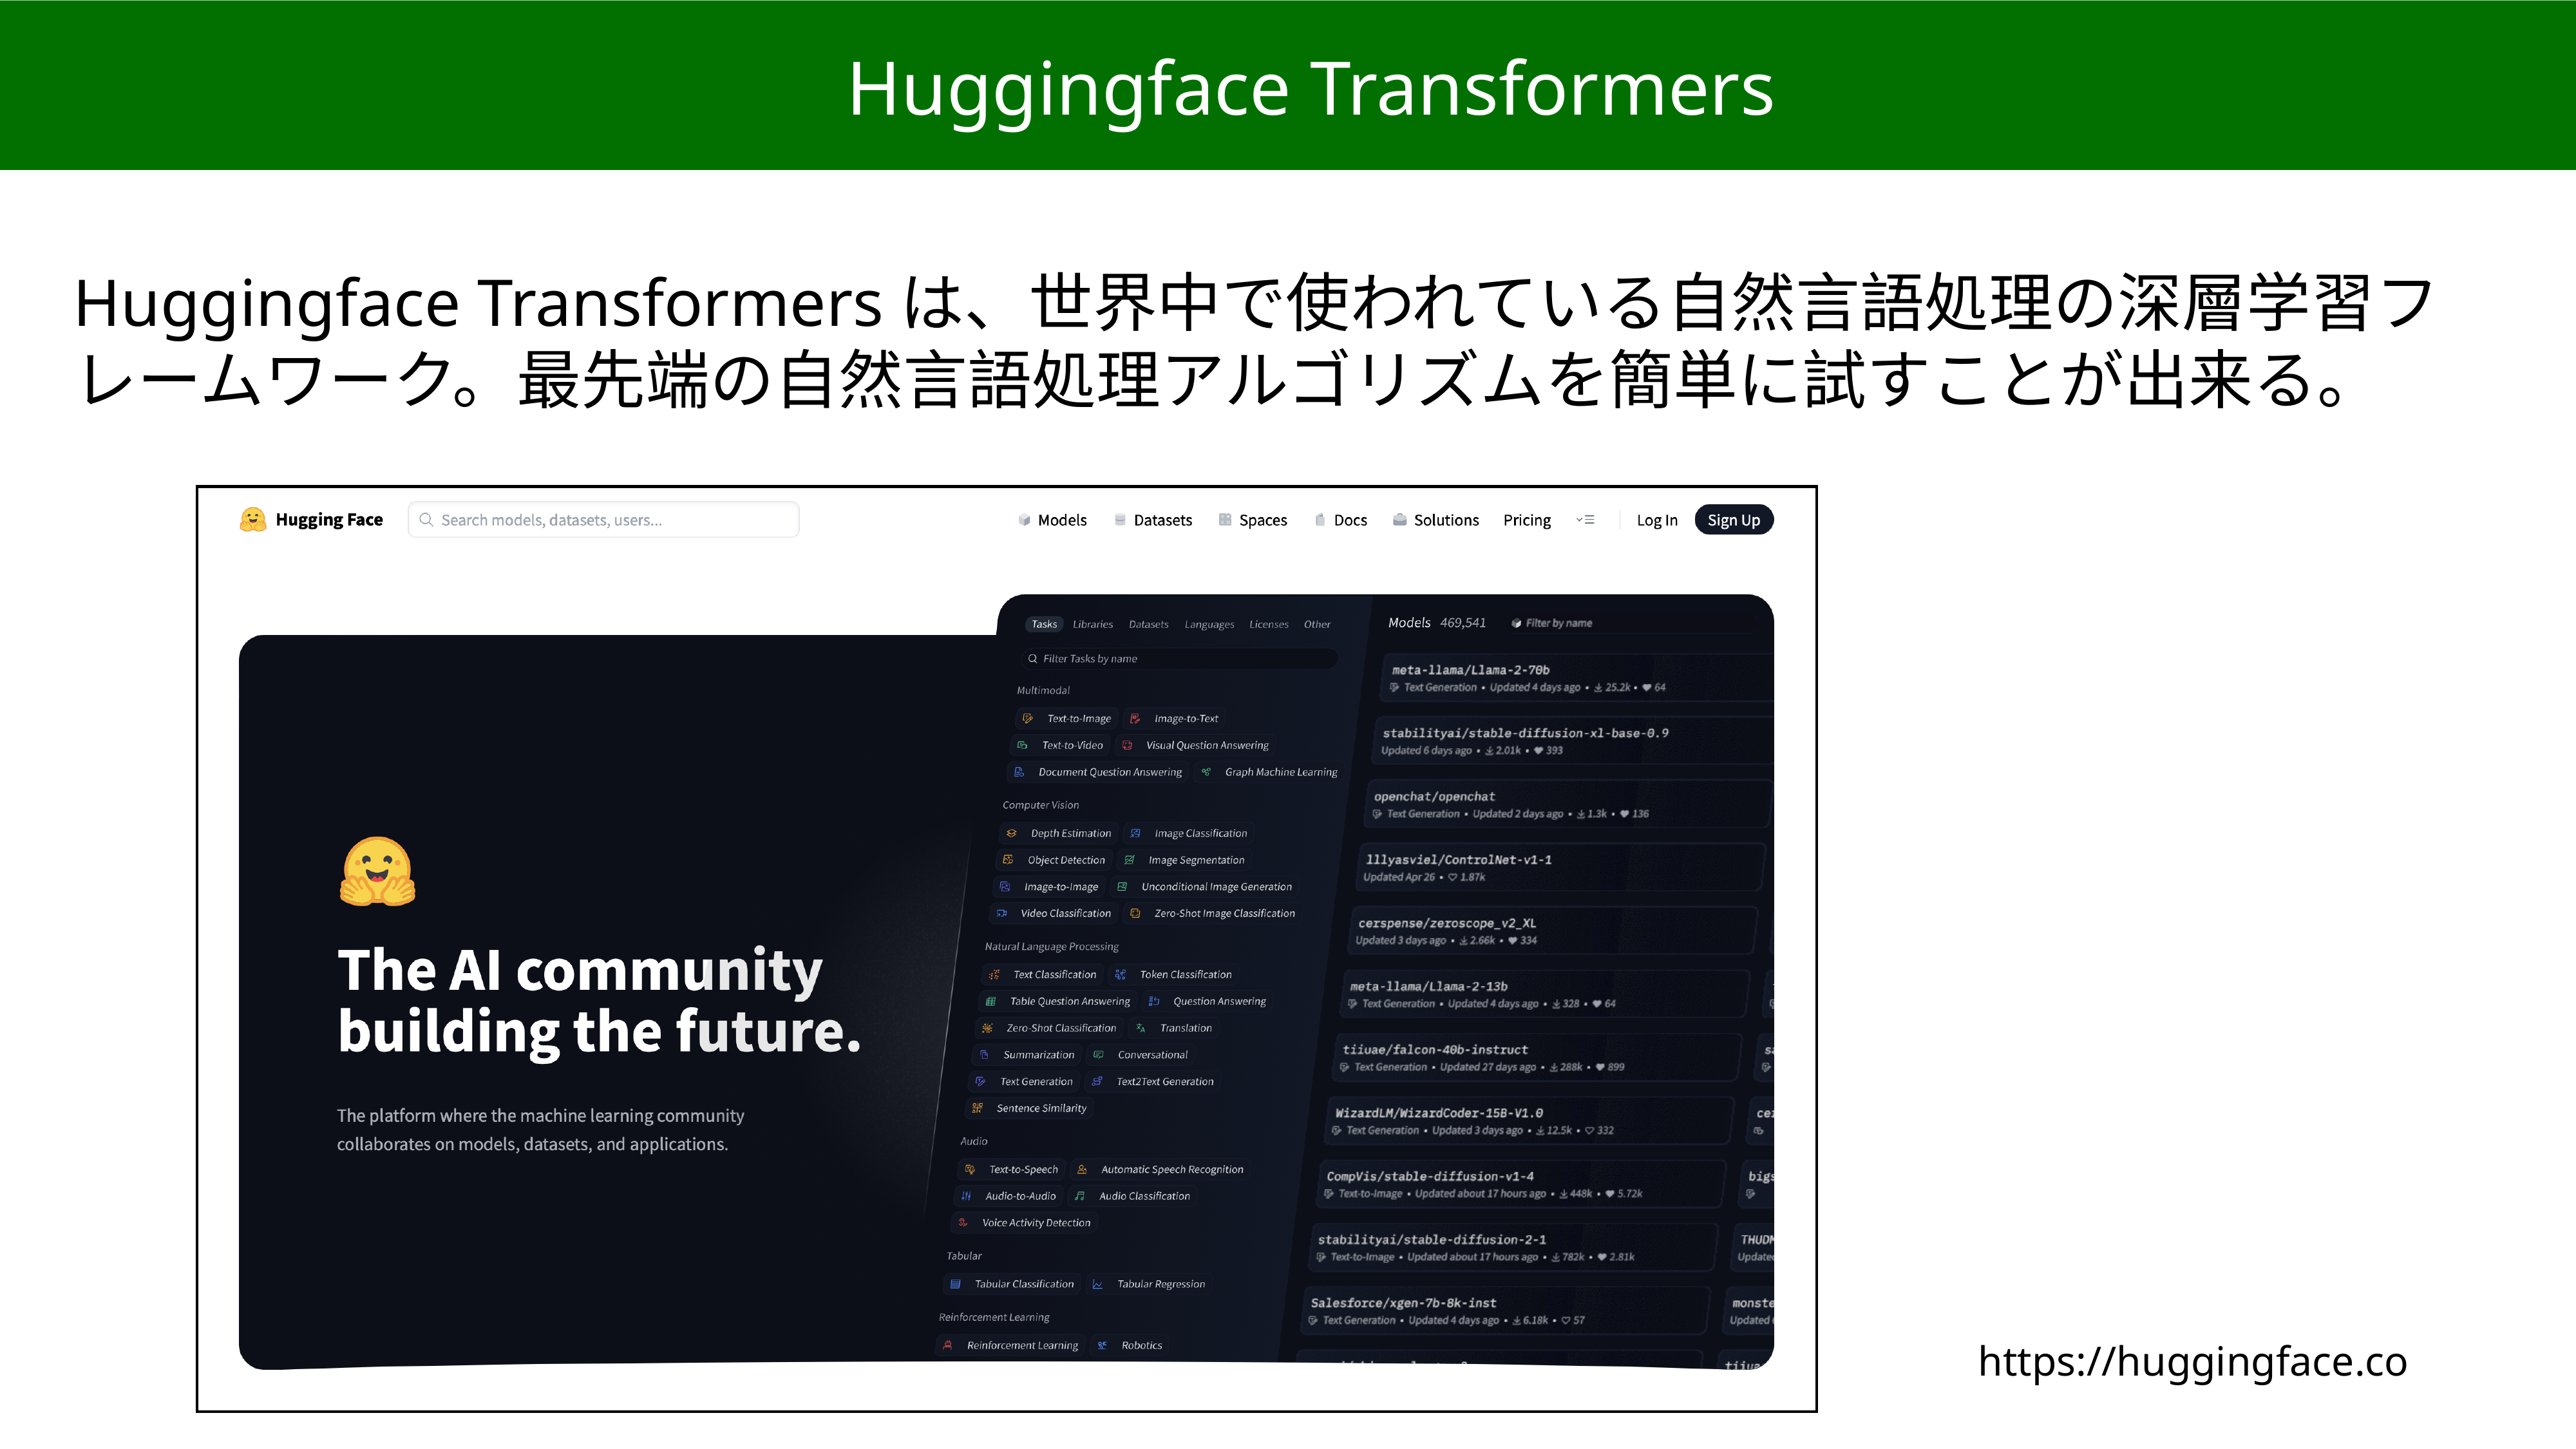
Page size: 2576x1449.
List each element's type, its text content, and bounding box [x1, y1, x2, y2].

text_box Huggingface Transformersは、世界中で使われている自然言語処理の深層学習フレームワーク。最先端の自然言語処理アルゴリズムを簡単に試すことが出来る。 [68, 256, 2508, 422]
text_box https://huggingface.co [1973, 1331, 2415, 1390]
text_box [0, 0, 2576, 170]
text_box Huggingface Transformers [841, 35, 1781, 135]
picture [198, 488, 1816, 1410]
